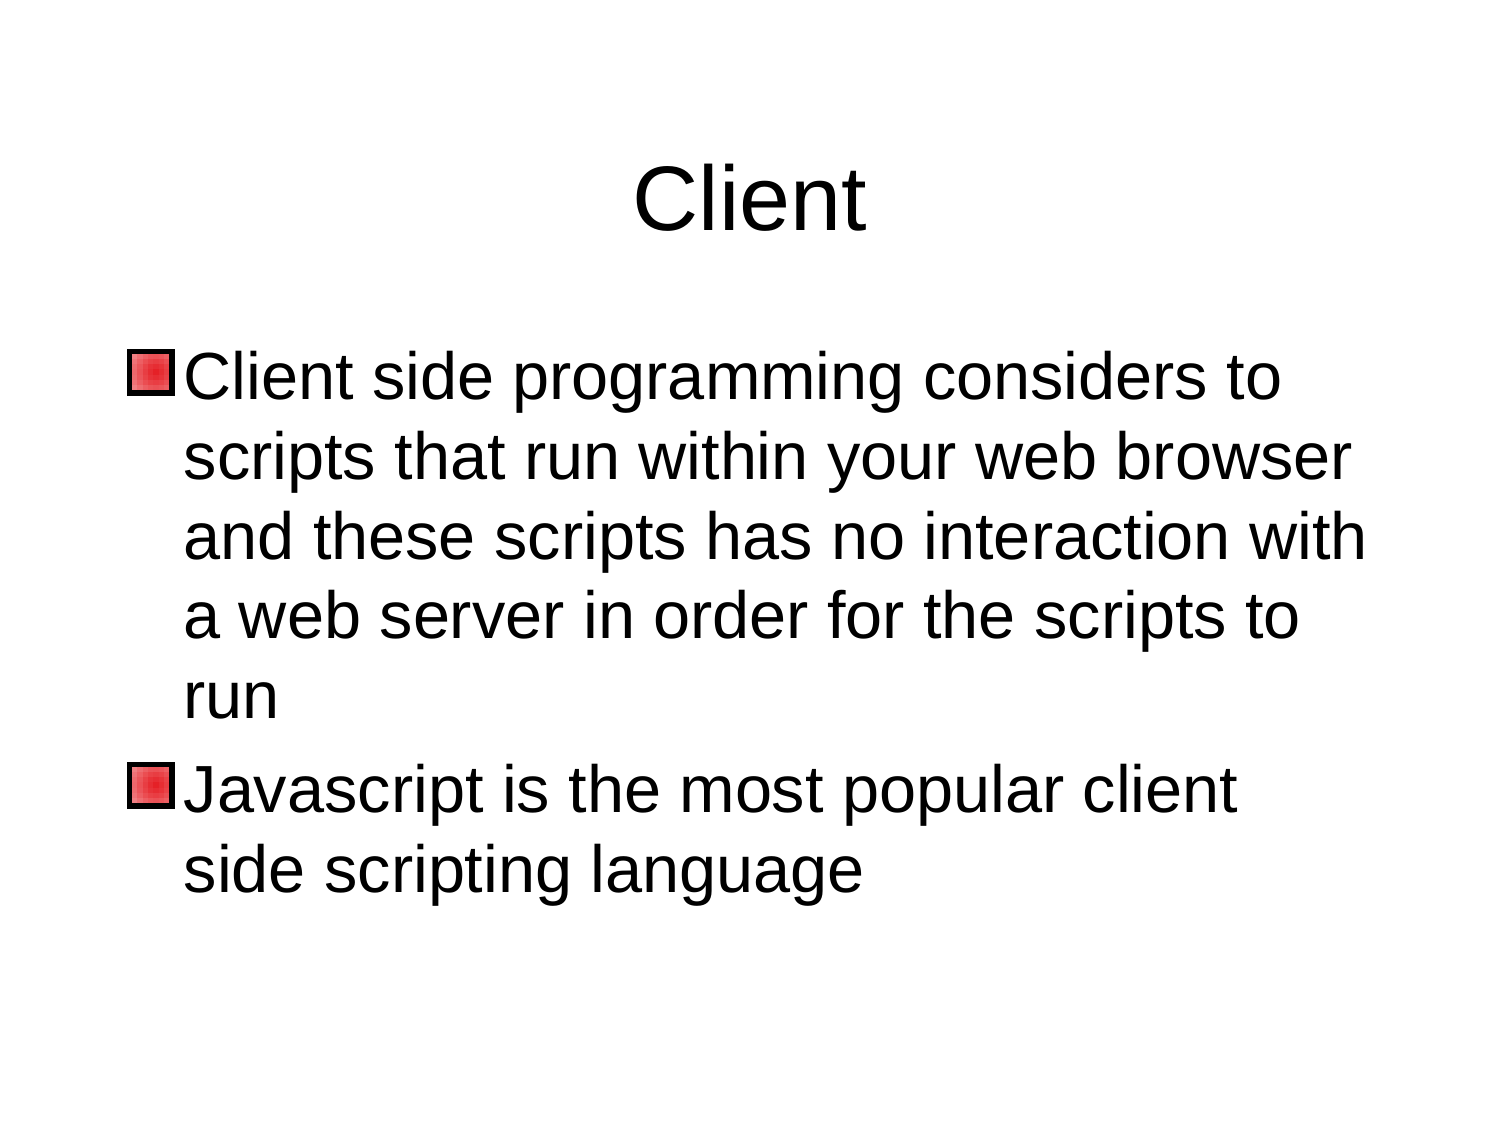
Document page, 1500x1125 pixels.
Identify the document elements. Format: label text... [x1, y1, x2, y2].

picture [127, 762, 175, 809]
picture [127, 349, 175, 396]
list Client side programming considers to scripts that run within your web browser and these scripts has no interaction with a web server in order for the scripts to run Javascript is the most popular client side scripting language [112, 324, 1388, 1000]
title Client [112, 99, 1388, 288]
